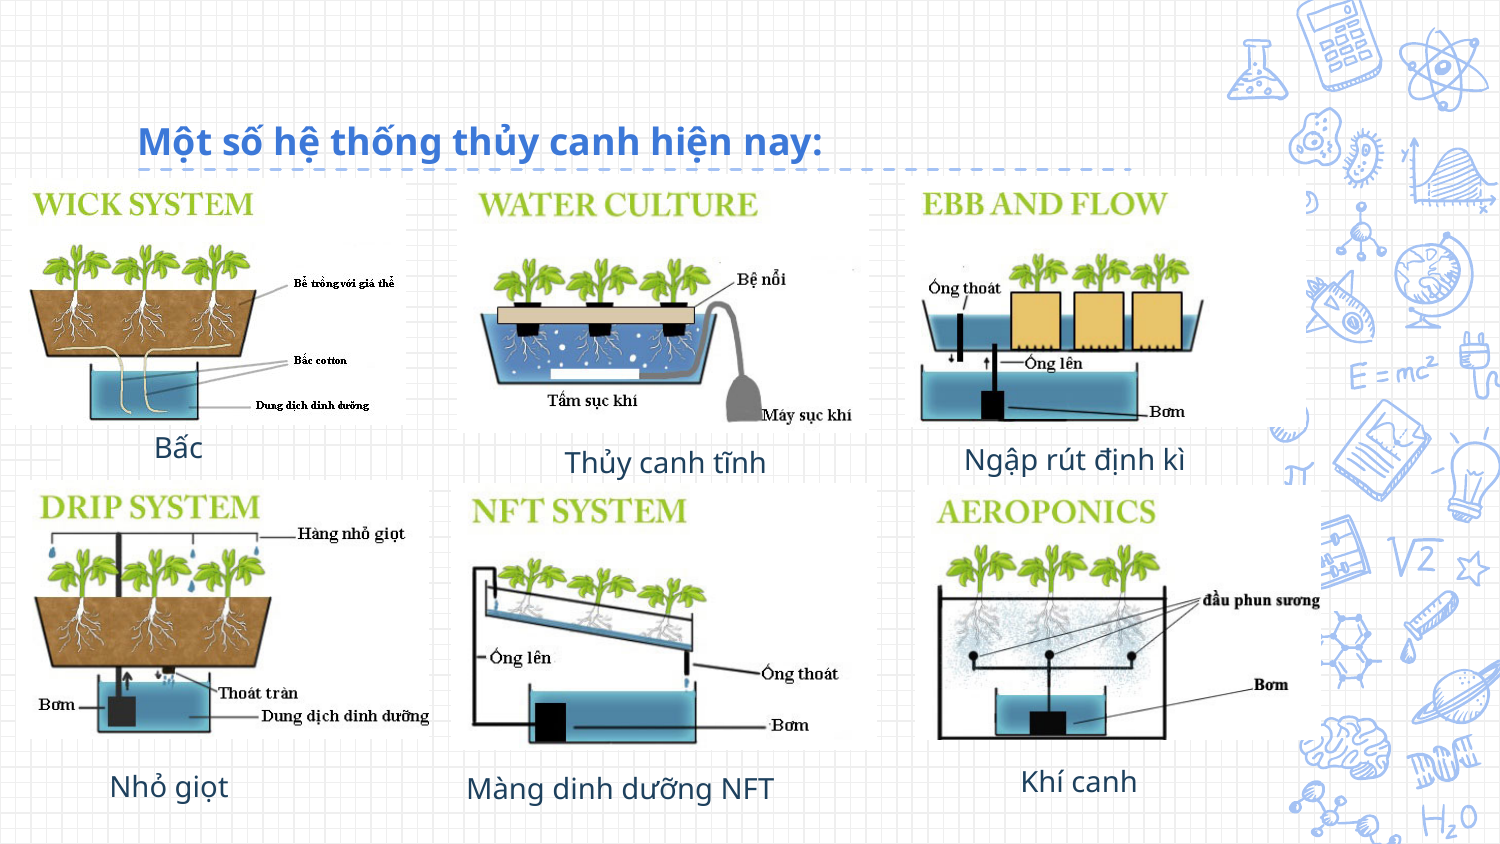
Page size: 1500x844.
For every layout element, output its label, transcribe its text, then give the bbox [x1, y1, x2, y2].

picture [905, 176, 1306, 427]
picture [914, 485, 1322, 740]
picture [15, 480, 429, 739]
text_box Bấc [139, 433, 219, 472]
picture [450, 483, 877, 750]
title Một số hệ thống thủy canh hiện nay: [122, 36, 1130, 178]
picture [12, 178, 406, 425]
text_box Thủy canh tĩnh [549, 441, 783, 482]
text_box Ngập rút định kì [948, 435, 1201, 484]
text_box Màng dinh dưỡng NFT [451, 762, 790, 813]
picture [456, 174, 869, 433]
text_box Khí canh [1005, 755, 1153, 806]
text_box Nhỏ giọt [94, 760, 244, 811]
